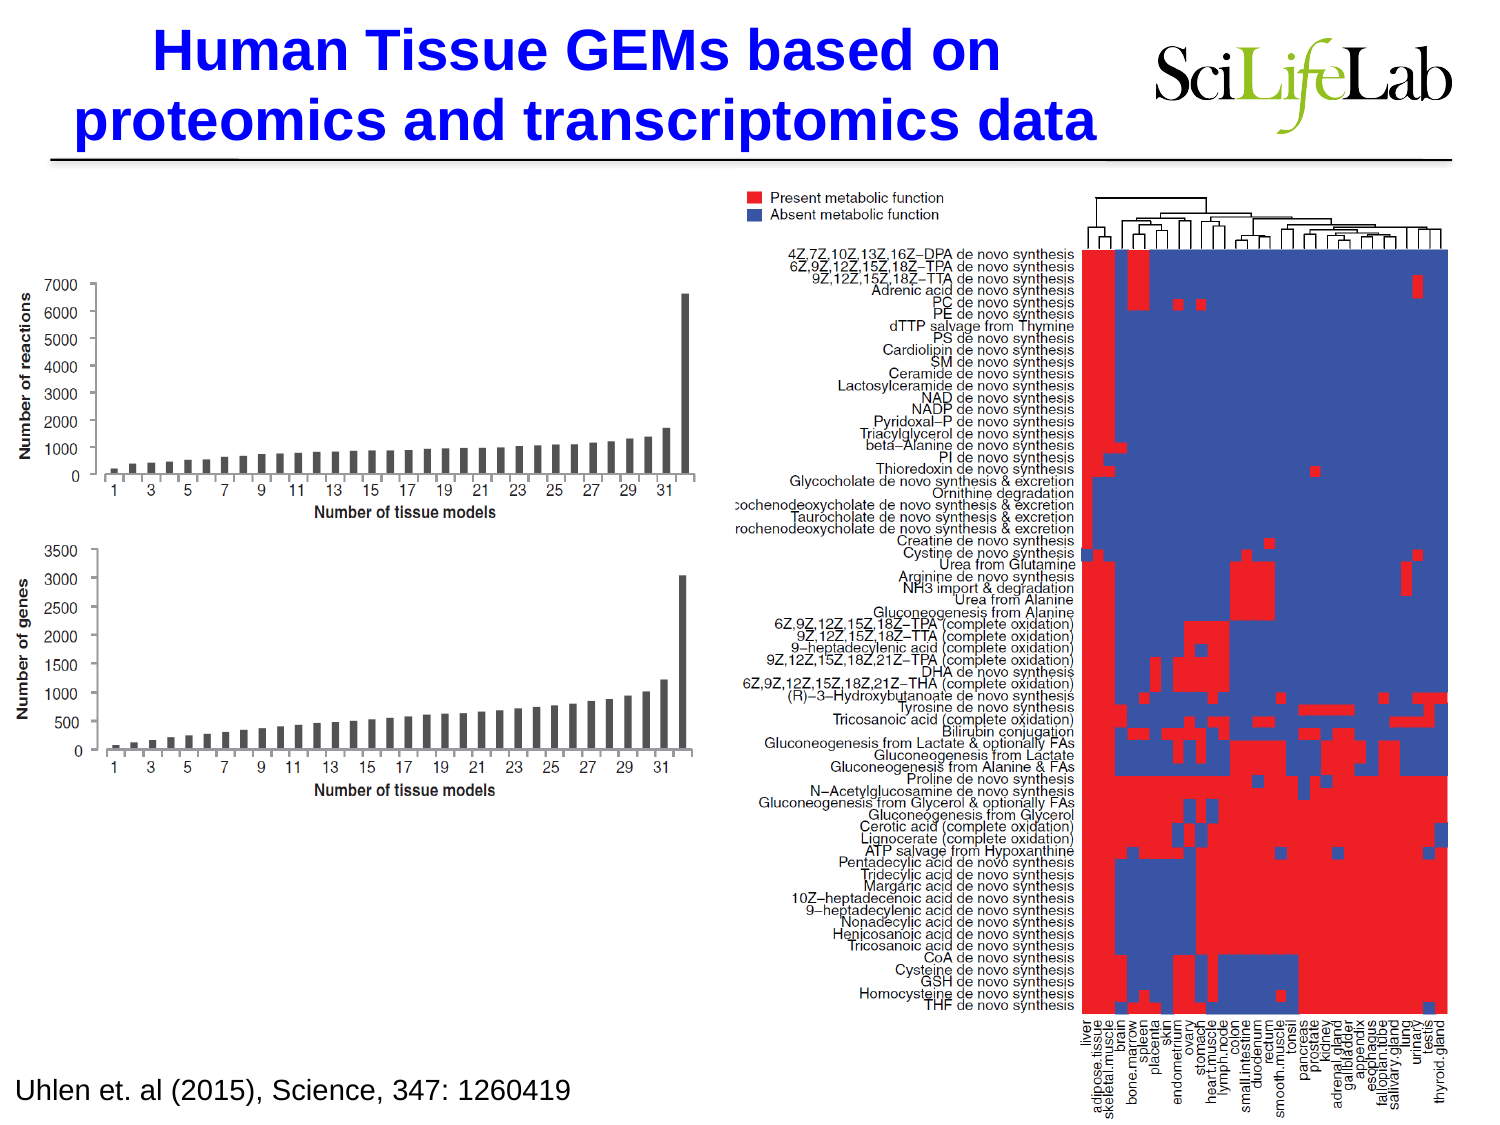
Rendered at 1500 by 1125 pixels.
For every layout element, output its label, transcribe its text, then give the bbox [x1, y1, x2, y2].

picture [1281, 38, 1452, 134]
picture [7, 246, 711, 823]
text_box Human Tissue GEMs based on proteomics and transcriptomics data [0, 4, 1281, 139]
picture [735, 168, 1469, 1125]
text_box Uhlen et. al (2015), Science, 347: 1260419 [0, 1063, 730, 1114]
